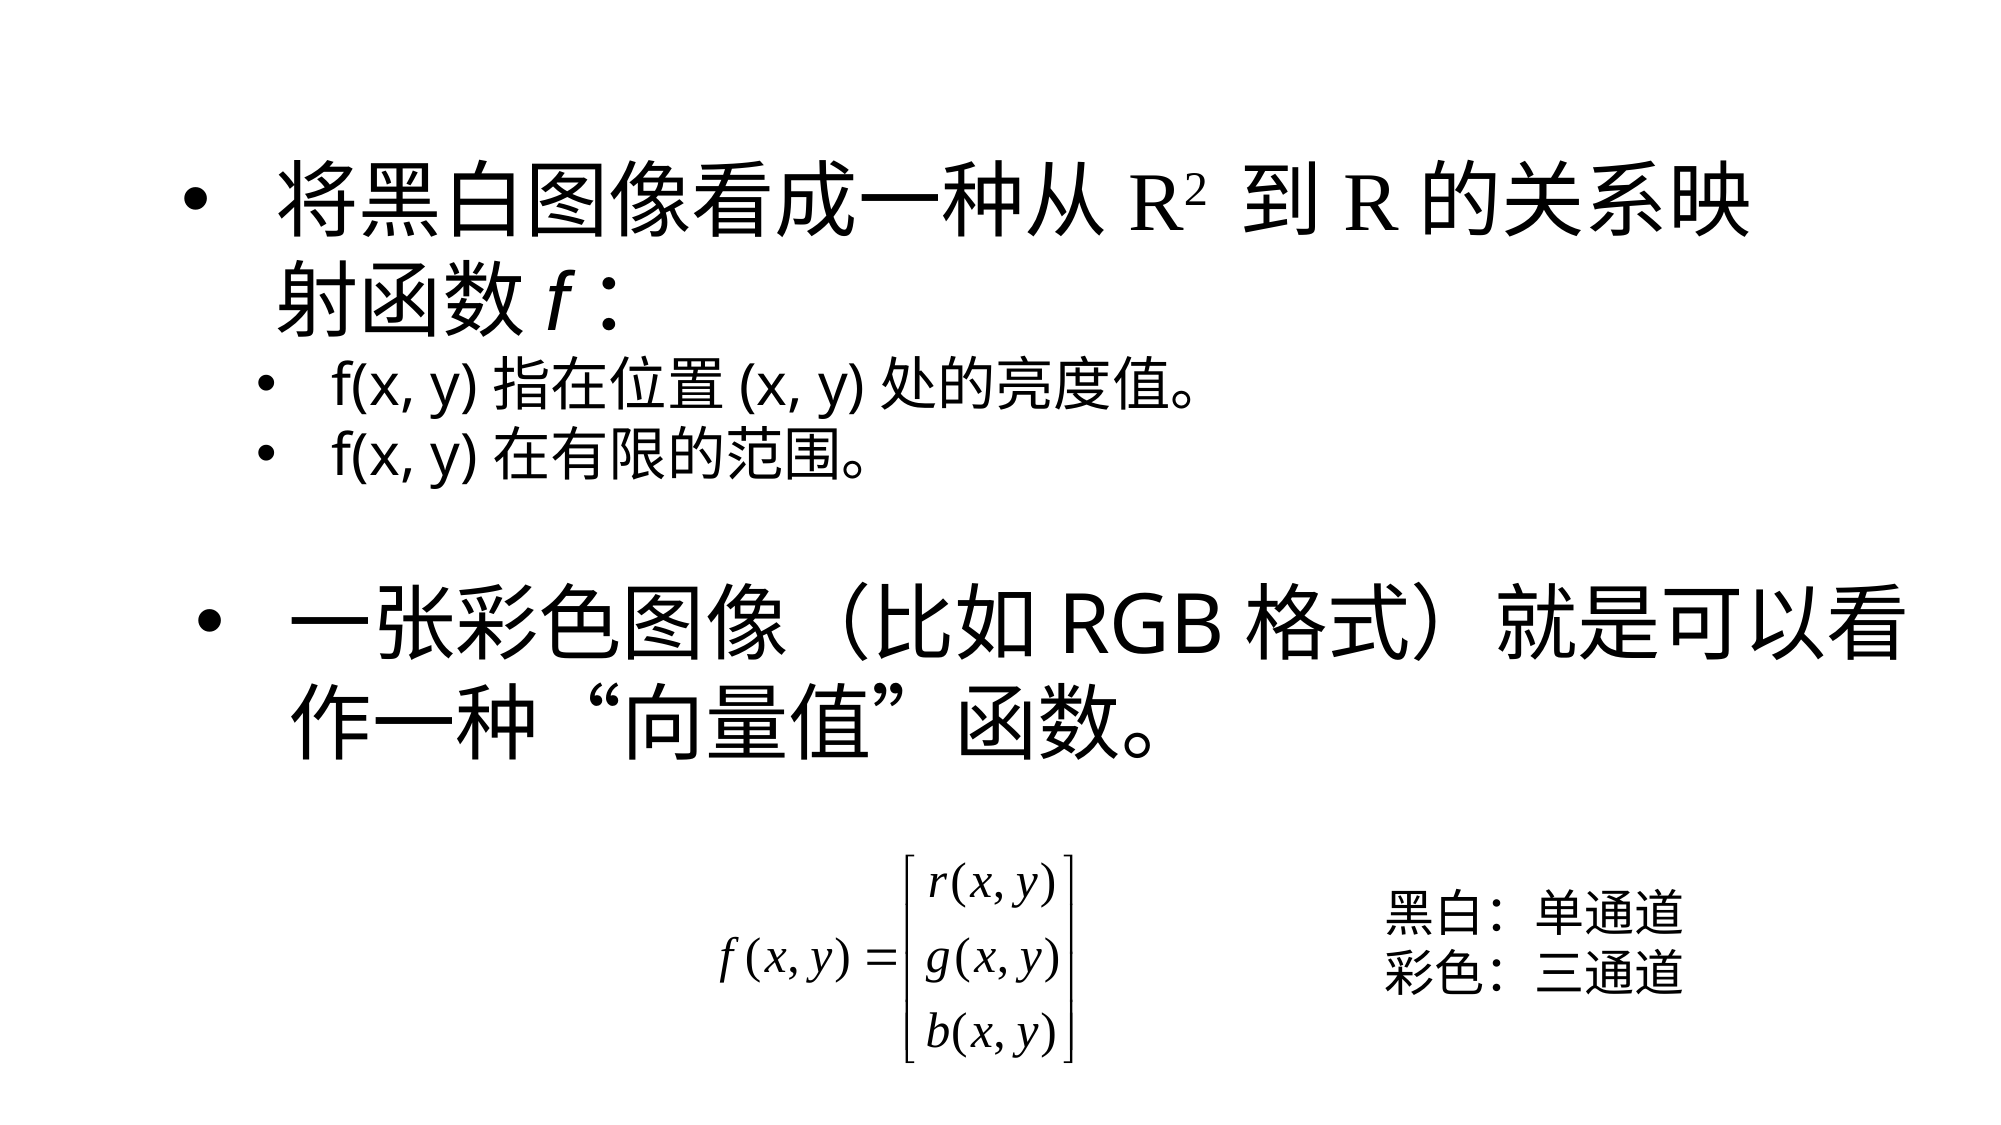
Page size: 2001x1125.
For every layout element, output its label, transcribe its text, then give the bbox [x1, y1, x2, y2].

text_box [702, 843, 1091, 1073]
text_box 一张彩色图像（比如RGB格式）就是可以看作一种“向量值”函数。 [180, 562, 2000, 778]
text_box 将黑白图像看成一种从R2 到R的关系映射函数f： f(x, y)指在位置(x, y)处的亮度值。 f(x, y)在有限的范围。 [167, 140, 1795, 495]
text_box 黑白：单通道 彩色：三通道 [1369, 874, 1971, 1010]
